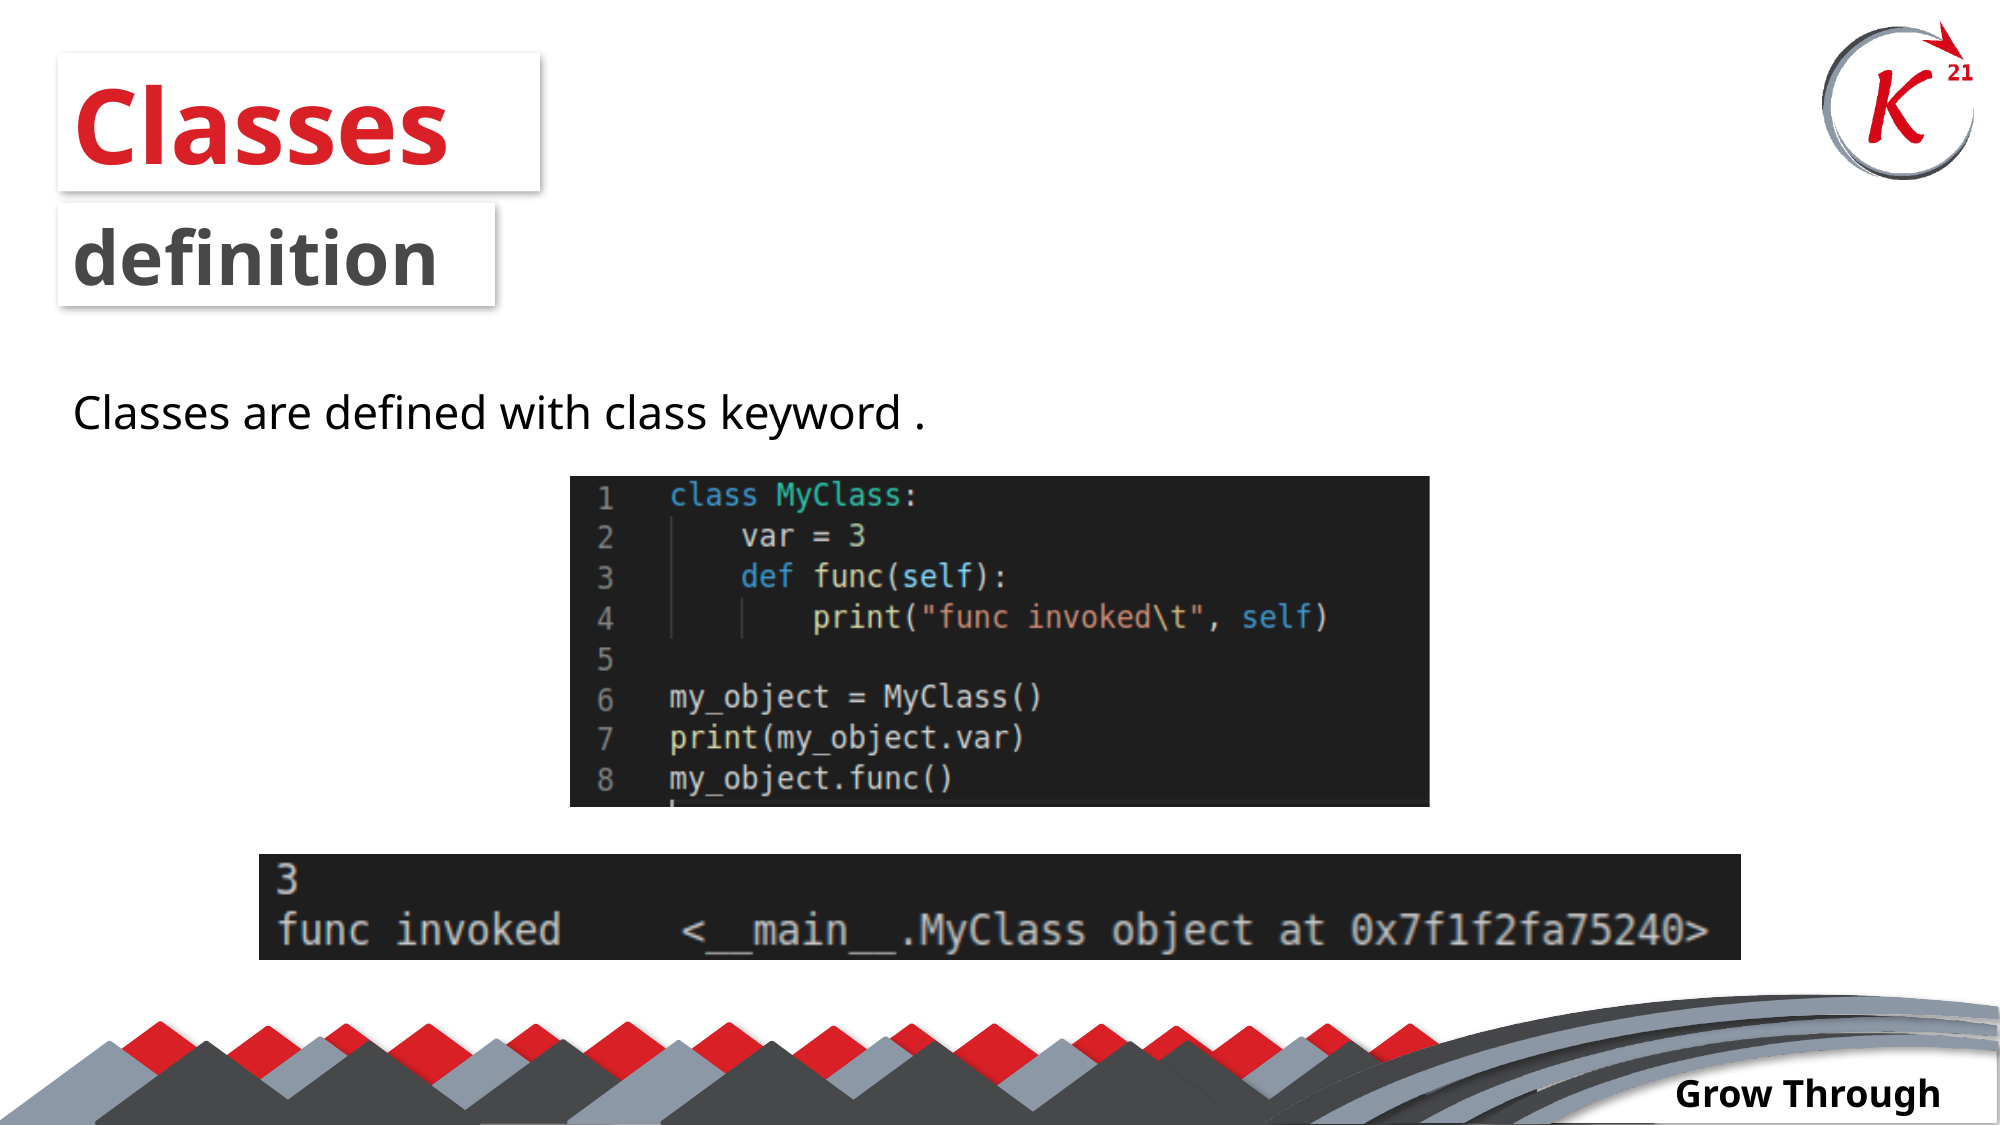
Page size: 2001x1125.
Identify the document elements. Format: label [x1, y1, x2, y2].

picture [1172, 972, 1999, 1124]
text_box [0, 1021, 1416, 1125]
text_box [57, 202, 495, 306]
text_box [57, 316, 1934, 918]
picture [1822, 20, 1975, 181]
text_box [57, 53, 540, 192]
picture [259, 854, 1741, 961]
picture [569, 476, 1430, 807]
